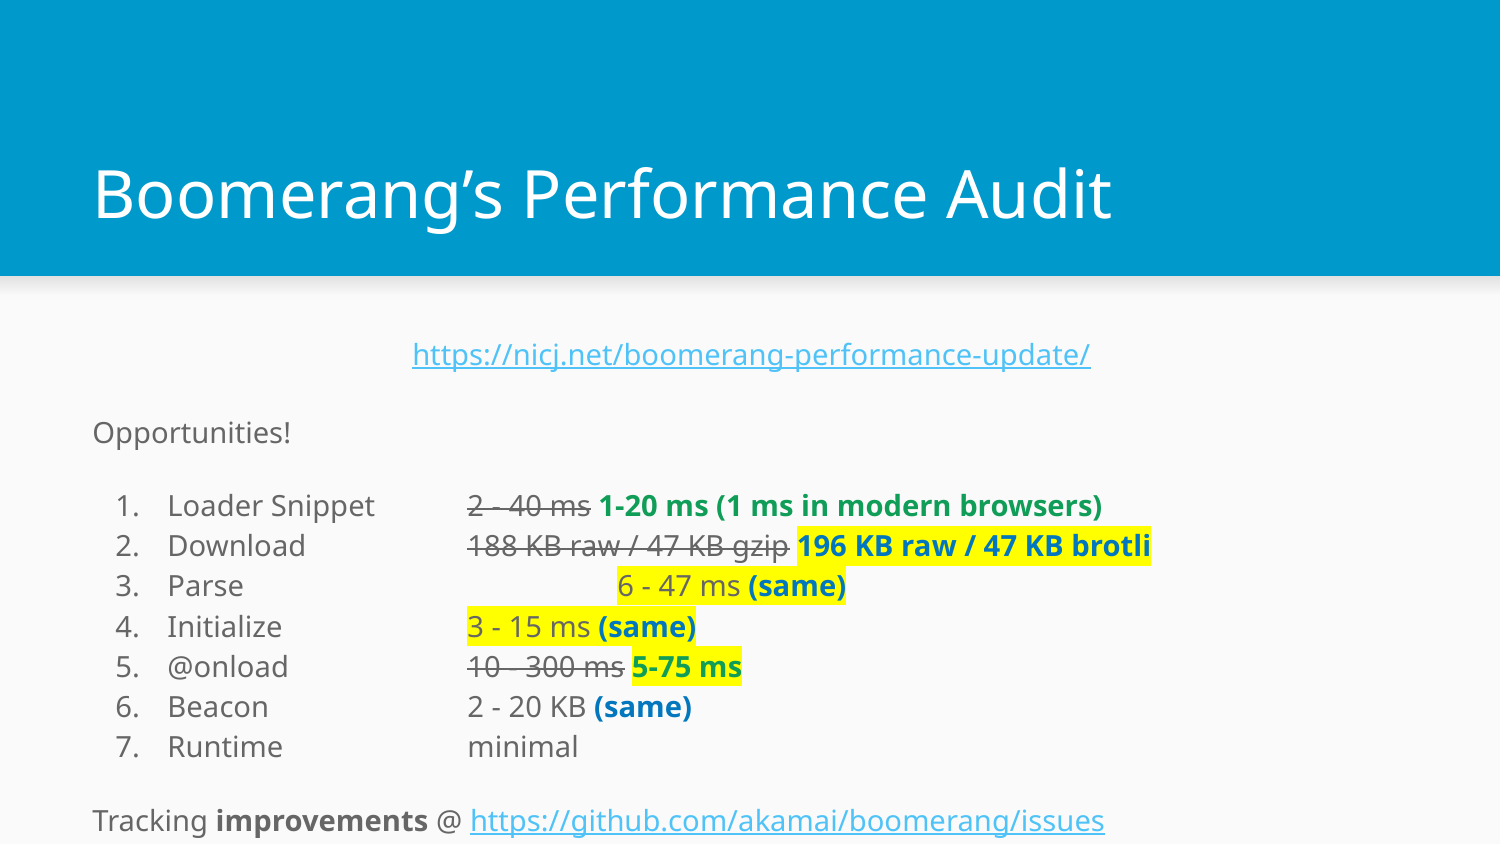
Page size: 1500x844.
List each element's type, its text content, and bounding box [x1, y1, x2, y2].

title Boomerang’s Performance Audit [77, 121, 1427, 248]
list https://nicj.net/boomerang-performance-update/ Opportunities! Loader Snippet 2 - 40 ms 1-20 ms (1 ms in modern browsers) Download 188 KB raw / 47 KB gzip 196 KB raw / 47 KB brotli Parse 6 - 47 ms (same) Initialize 3 - 15 ms (same) @onload 10 - 300 ms 5-75 ms Beacon 2 - 20 KB (same) Runtime minimal Tracking improvements @ https://github.com/akamai/boomerang/issues [77, 314, 1427, 760]
